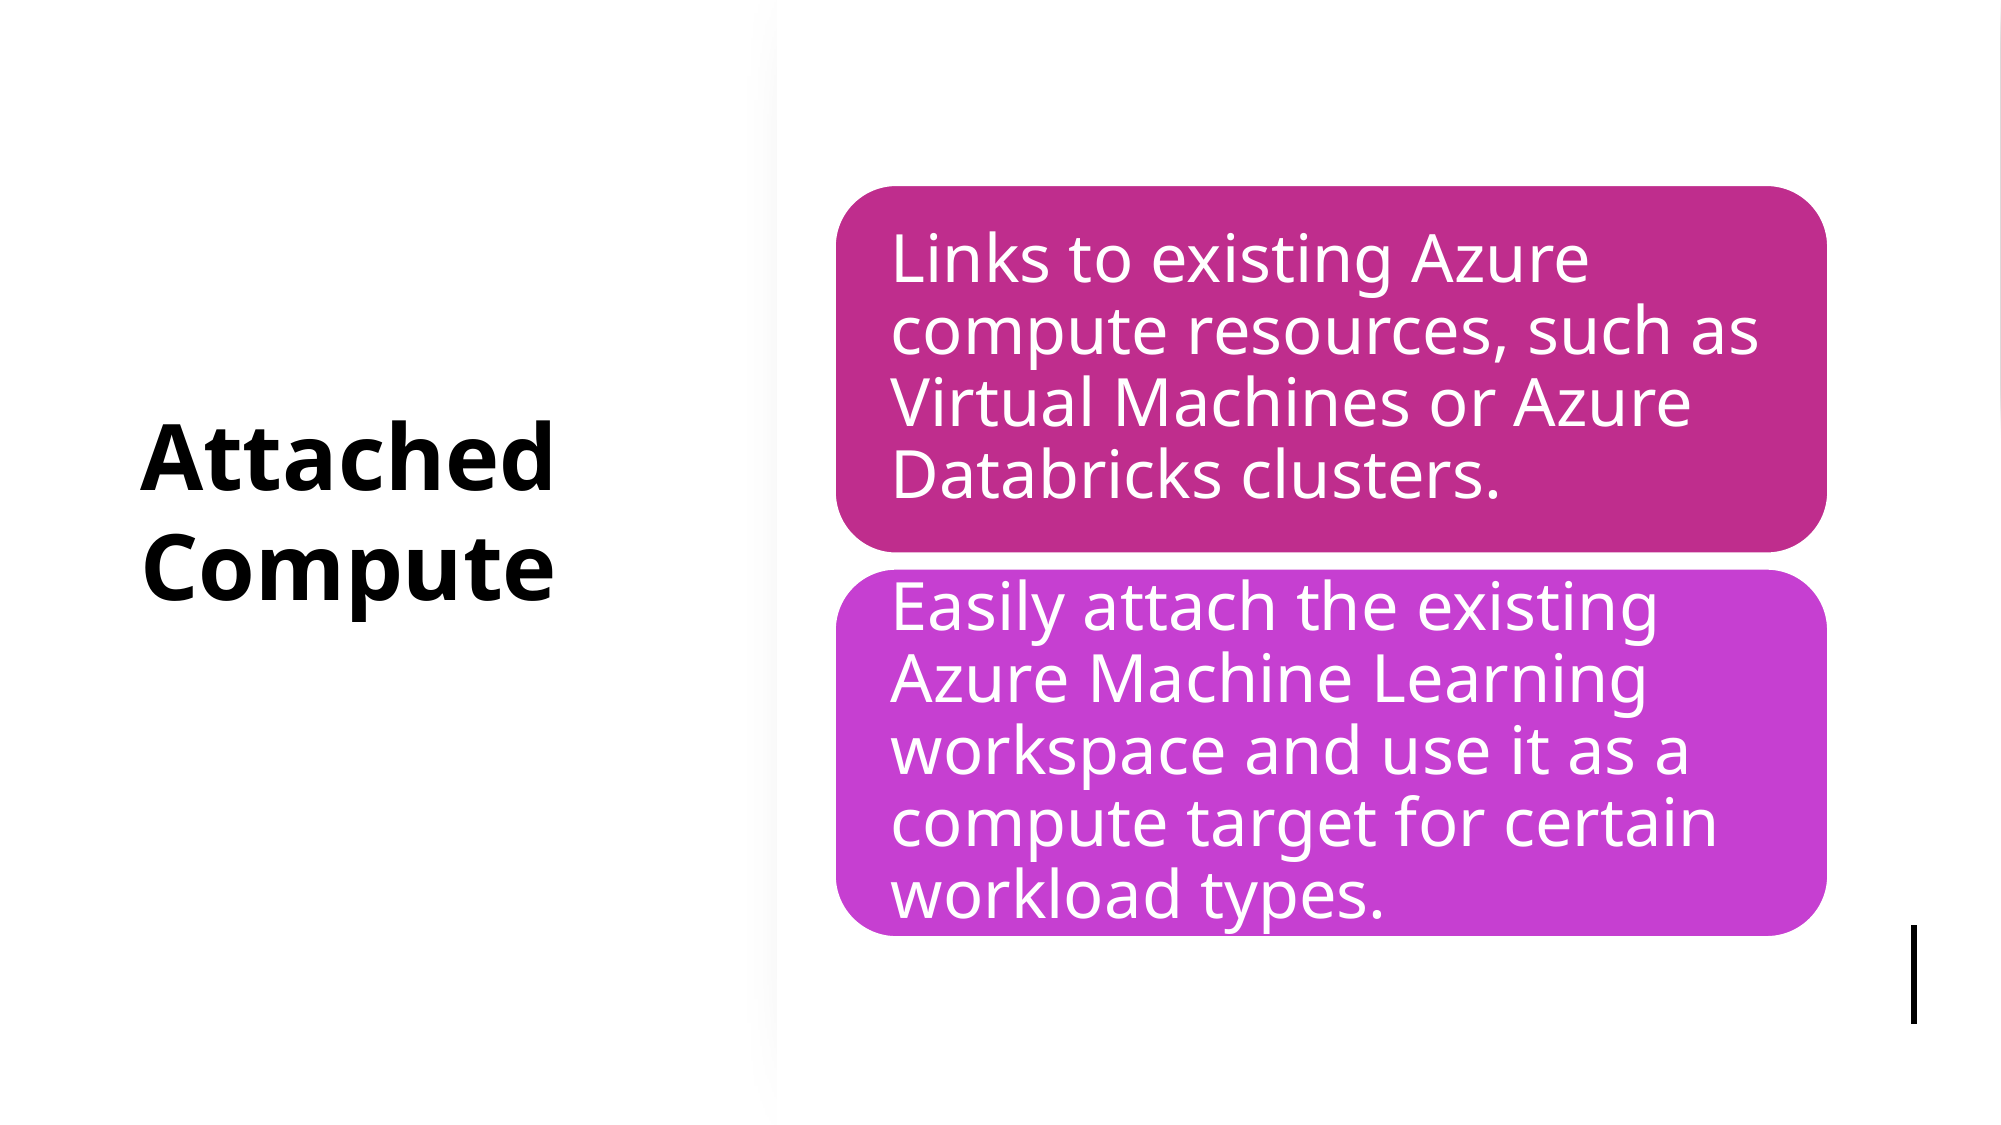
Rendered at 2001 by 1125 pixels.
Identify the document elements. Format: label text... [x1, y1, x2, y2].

text_box [776, 0, 2000, 1125]
title Attached Compute [124, 140, 692, 987]
text_box [0, 0, 776, 1125]
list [834, 98, 1829, 1024]
